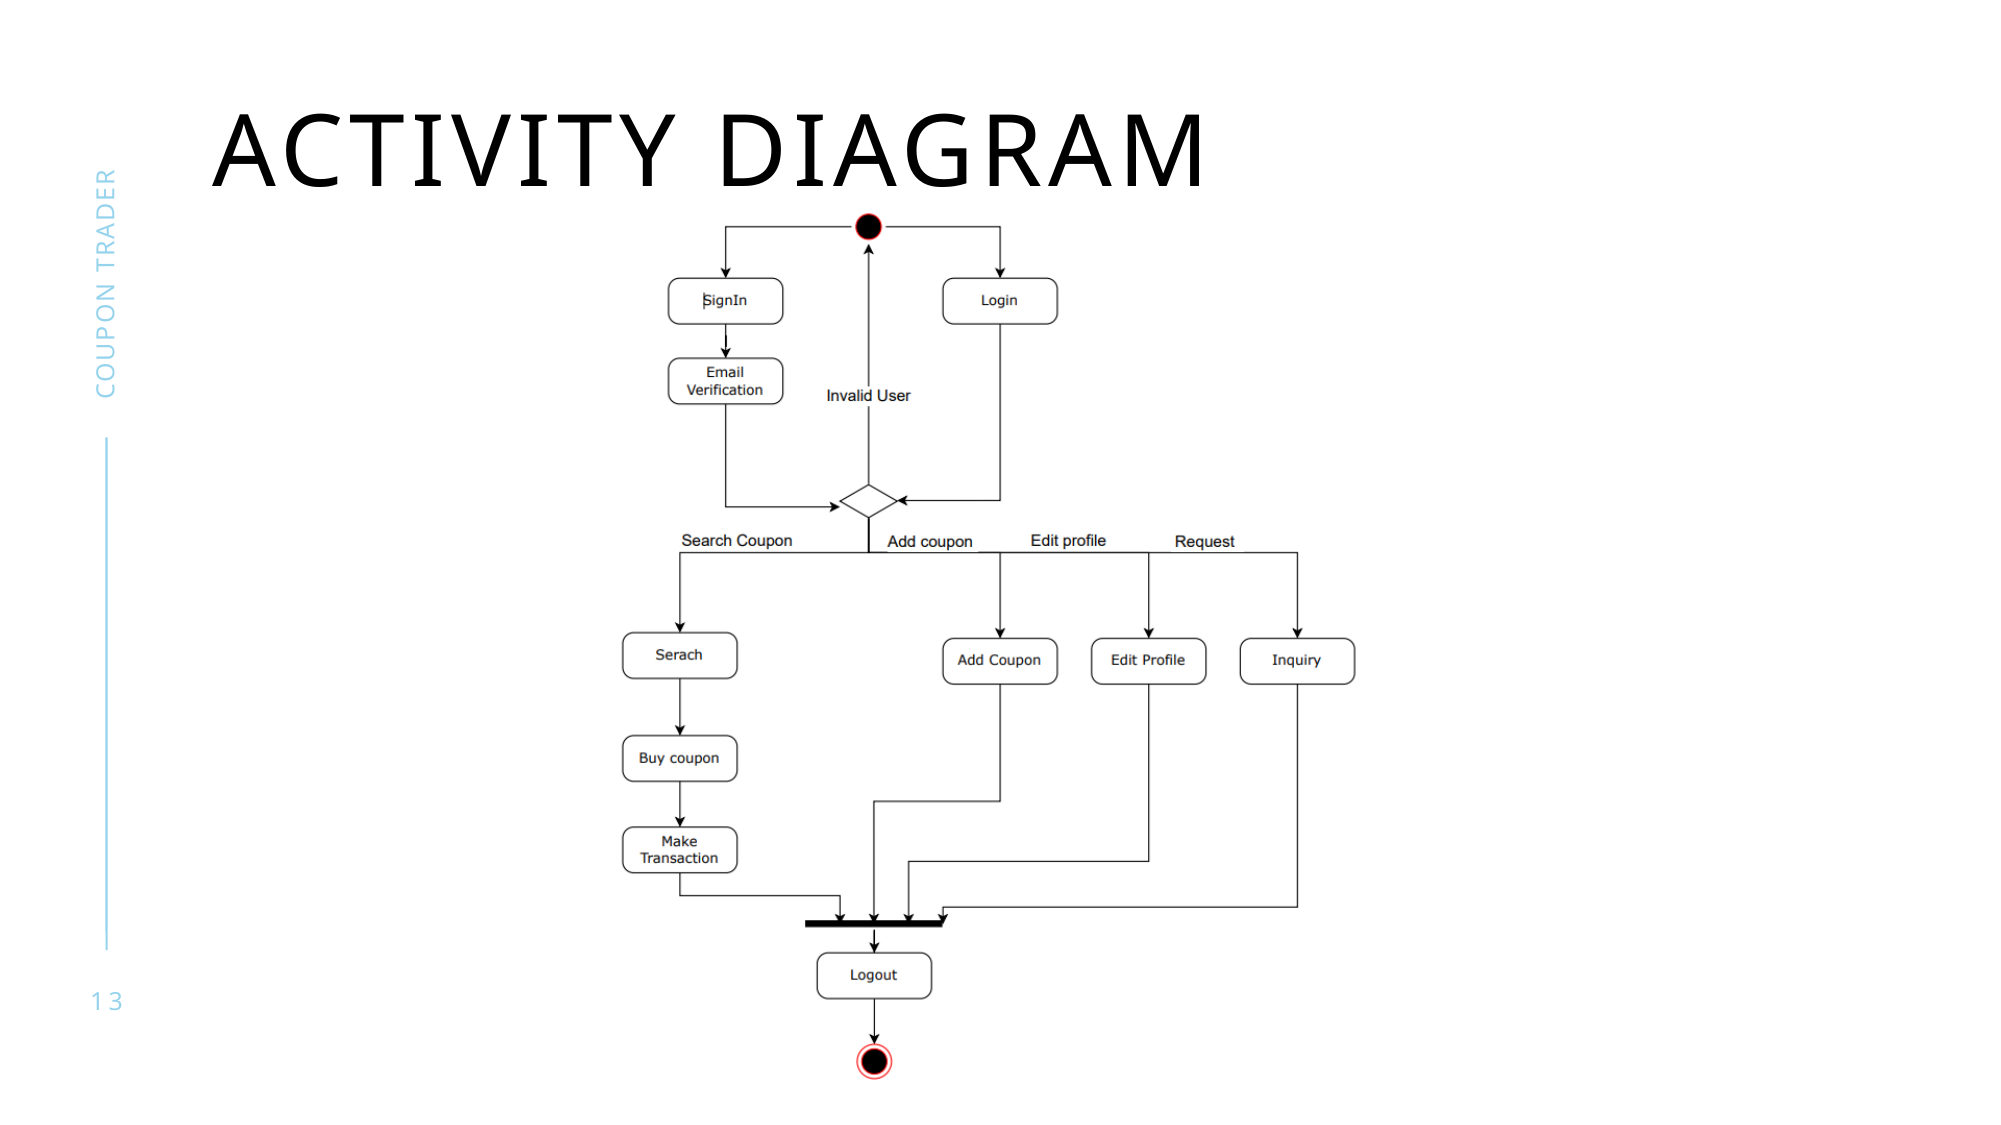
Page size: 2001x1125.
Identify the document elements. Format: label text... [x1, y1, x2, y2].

title Activity Diagram [212, 99, 1824, 306]
footer Coupon trader [91, 107, 122, 400]
picture [444, 202, 1556, 1081]
slide_number 13 [68, 987, 144, 1018]
